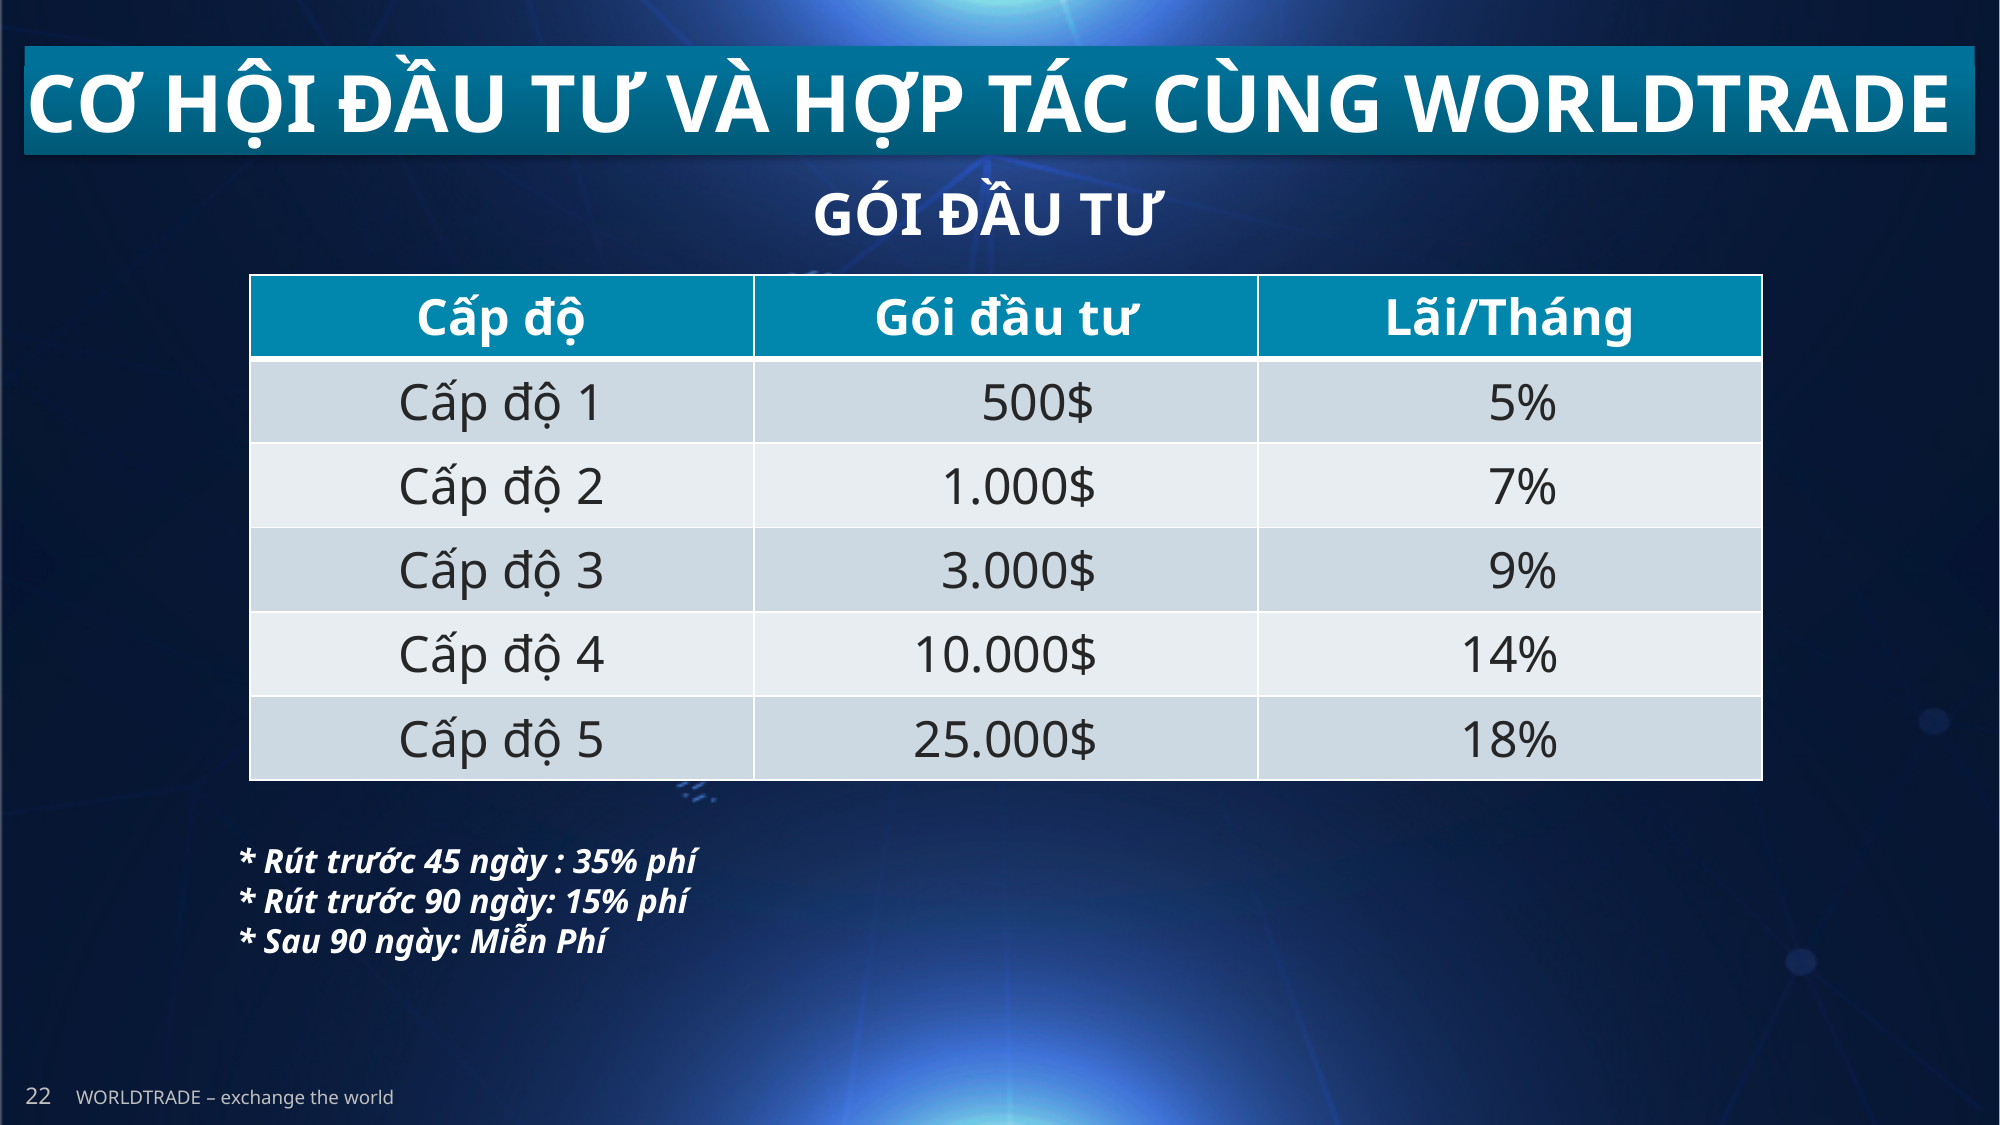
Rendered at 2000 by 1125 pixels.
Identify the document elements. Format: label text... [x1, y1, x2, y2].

table_cell Cấp độ 5 [251, 697, 753, 779]
table_header Cấp độ [251, 276, 753, 356]
table_cell 18% [1259, 697, 1761, 779]
table_cell 1.000$ [755, 444, 1257, 527]
text_box CƠ HỘI ĐẦU TƯ VÀ HỢP TÁC CÙNG WORLDTRADE [24, 46, 1975, 155]
text_box * Rút trước 45 ngày : 35% phí * Rút trước 90 ngày: 15% phí * Sau 90 ngày: Miễn Phí [237, 787, 1288, 1013]
table_cell 10.000$ [755, 613, 1257, 695]
table_header Lãi/Tháng [1259, 276, 1761, 356]
table_cell 3.000$ [755, 528, 1257, 611]
table_cell 5% [1259, 362, 1761, 442]
table_cell Cấp độ 2 [251, 444, 753, 527]
table_header Gói đầu tư [755, 276, 1257, 356]
table_cell Cấp độ 4 [251, 613, 753, 695]
table_cell 25.000$ [755, 697, 1257, 779]
table_cell 7% [1259, 444, 1761, 527]
text_box GÓI ĐẦU TƯ [812, 158, 1209, 267]
table_cell 9% [1259, 528, 1761, 611]
table_cell 14% [1259, 613, 1761, 695]
table_cell Cấp độ 1 [251, 362, 753, 442]
table_cell 500$ [755, 362, 1257, 442]
picture [0, 0, 2000, 1125]
table_cell Cấp độ 3 [251, 528, 753, 611]
